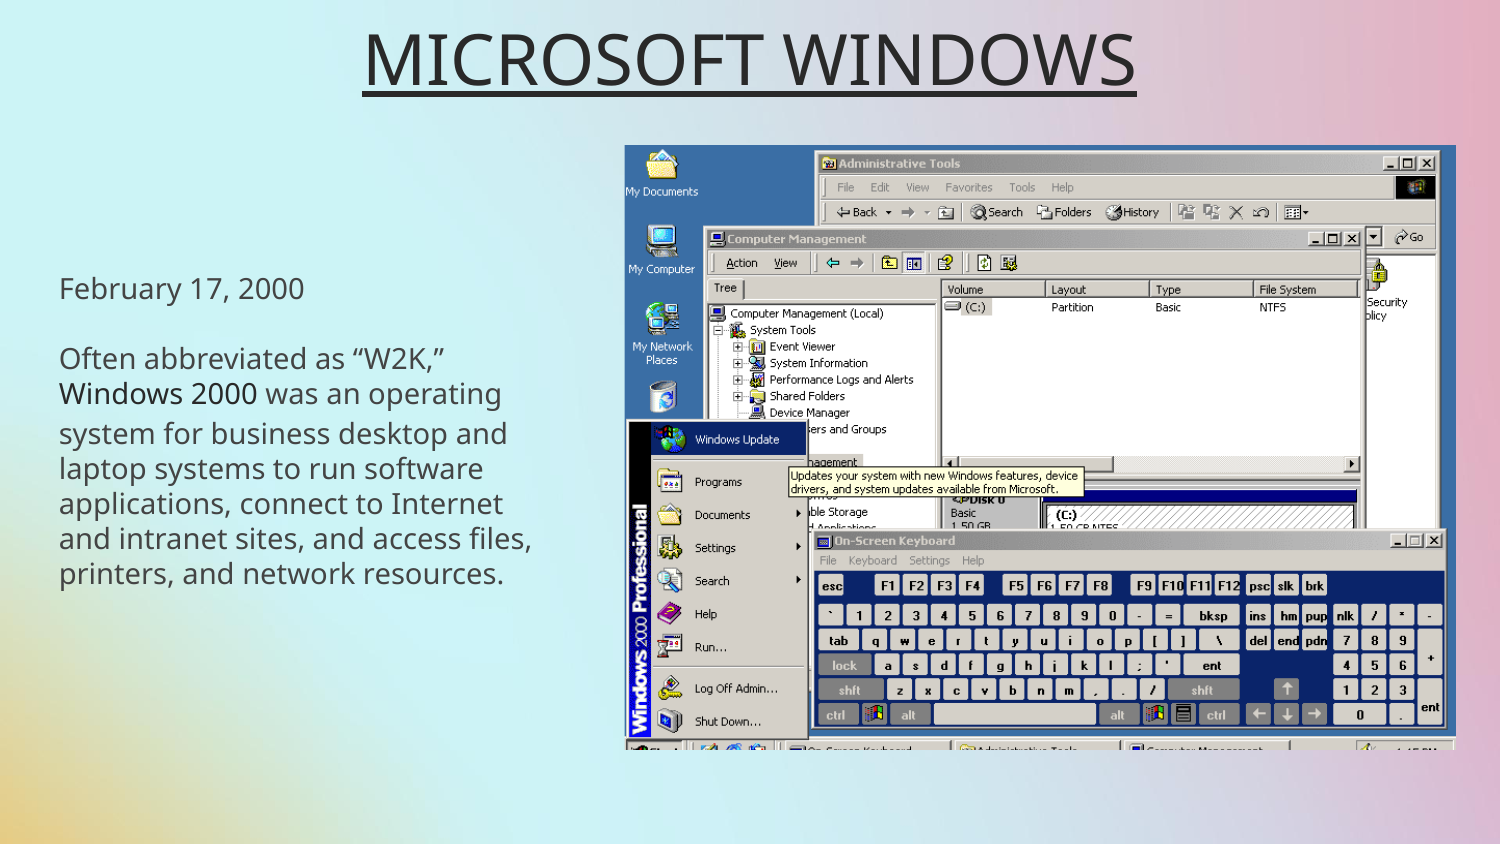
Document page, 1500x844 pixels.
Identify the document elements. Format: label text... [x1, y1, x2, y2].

title MICROSOFT WINDOWS [245, 0, 1255, 128]
text_box February 17, 2000 Often abbreviated as “W2K,” Windows 2000 was an operating system for business desktop and laptop systems to run software applications, connect to Internet and intranet sites, and access files, printers, and network resources. [43, 263, 563, 598]
picture [0, 0, 1500, 844]
